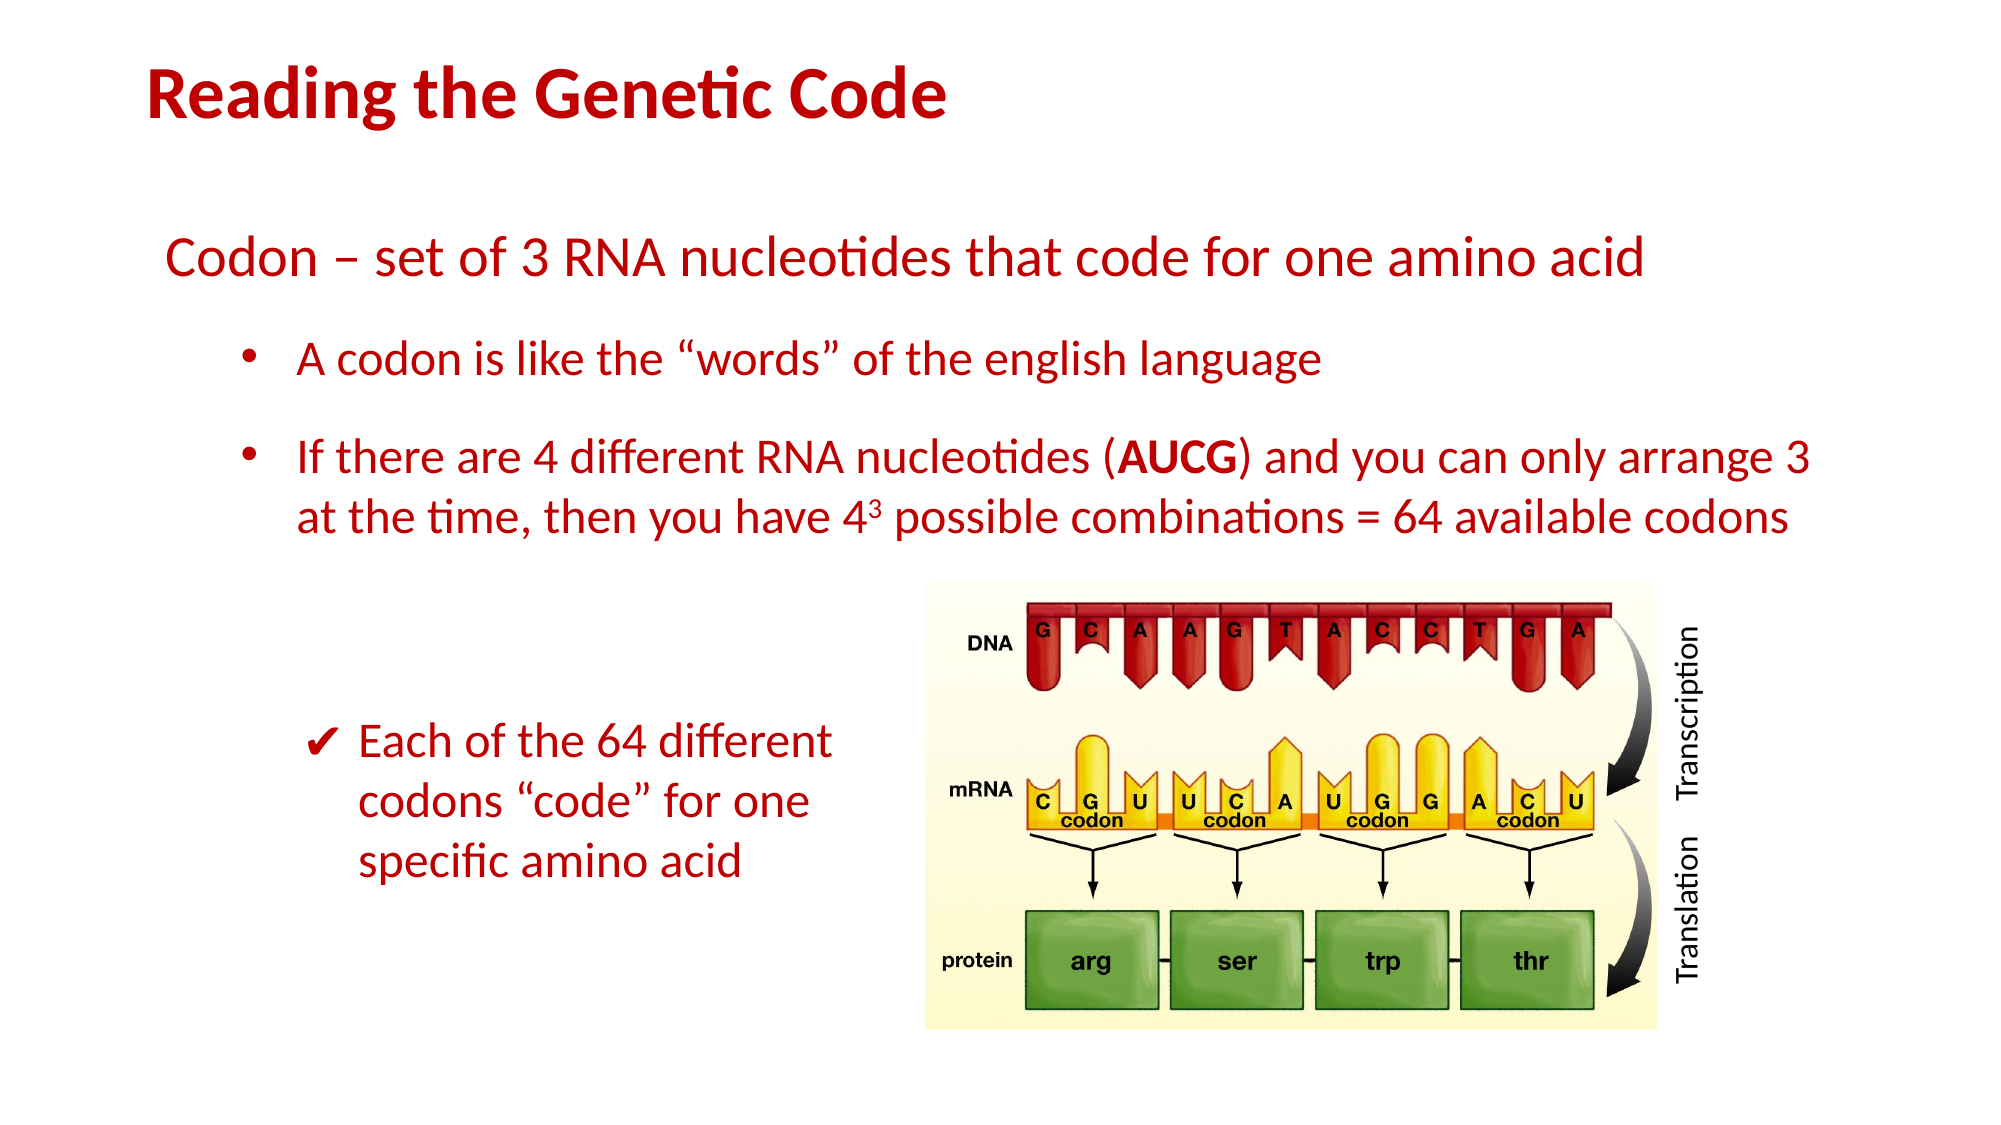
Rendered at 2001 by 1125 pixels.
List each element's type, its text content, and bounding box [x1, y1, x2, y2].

text_box Each of the 64 different codons “code” for one specific amino acid [287, 699, 919, 897]
text_box Transcription [1662, 605, 1713, 816]
text_box Translation [1662, 816, 1713, 1000]
picture [924, 582, 1658, 1030]
text_box Reading the Genetic Code [131, 36, 1189, 143]
text_box Codon – set of 3 RNA nucleotides that code for one amino acid A codon is like the “words” of the english language If there are 4 different RNA nucleotides (AUCG) and you can only arrange 3 at the time, then you have 43 possible combinations = 64 available codons [150, 210, 1857, 554]
